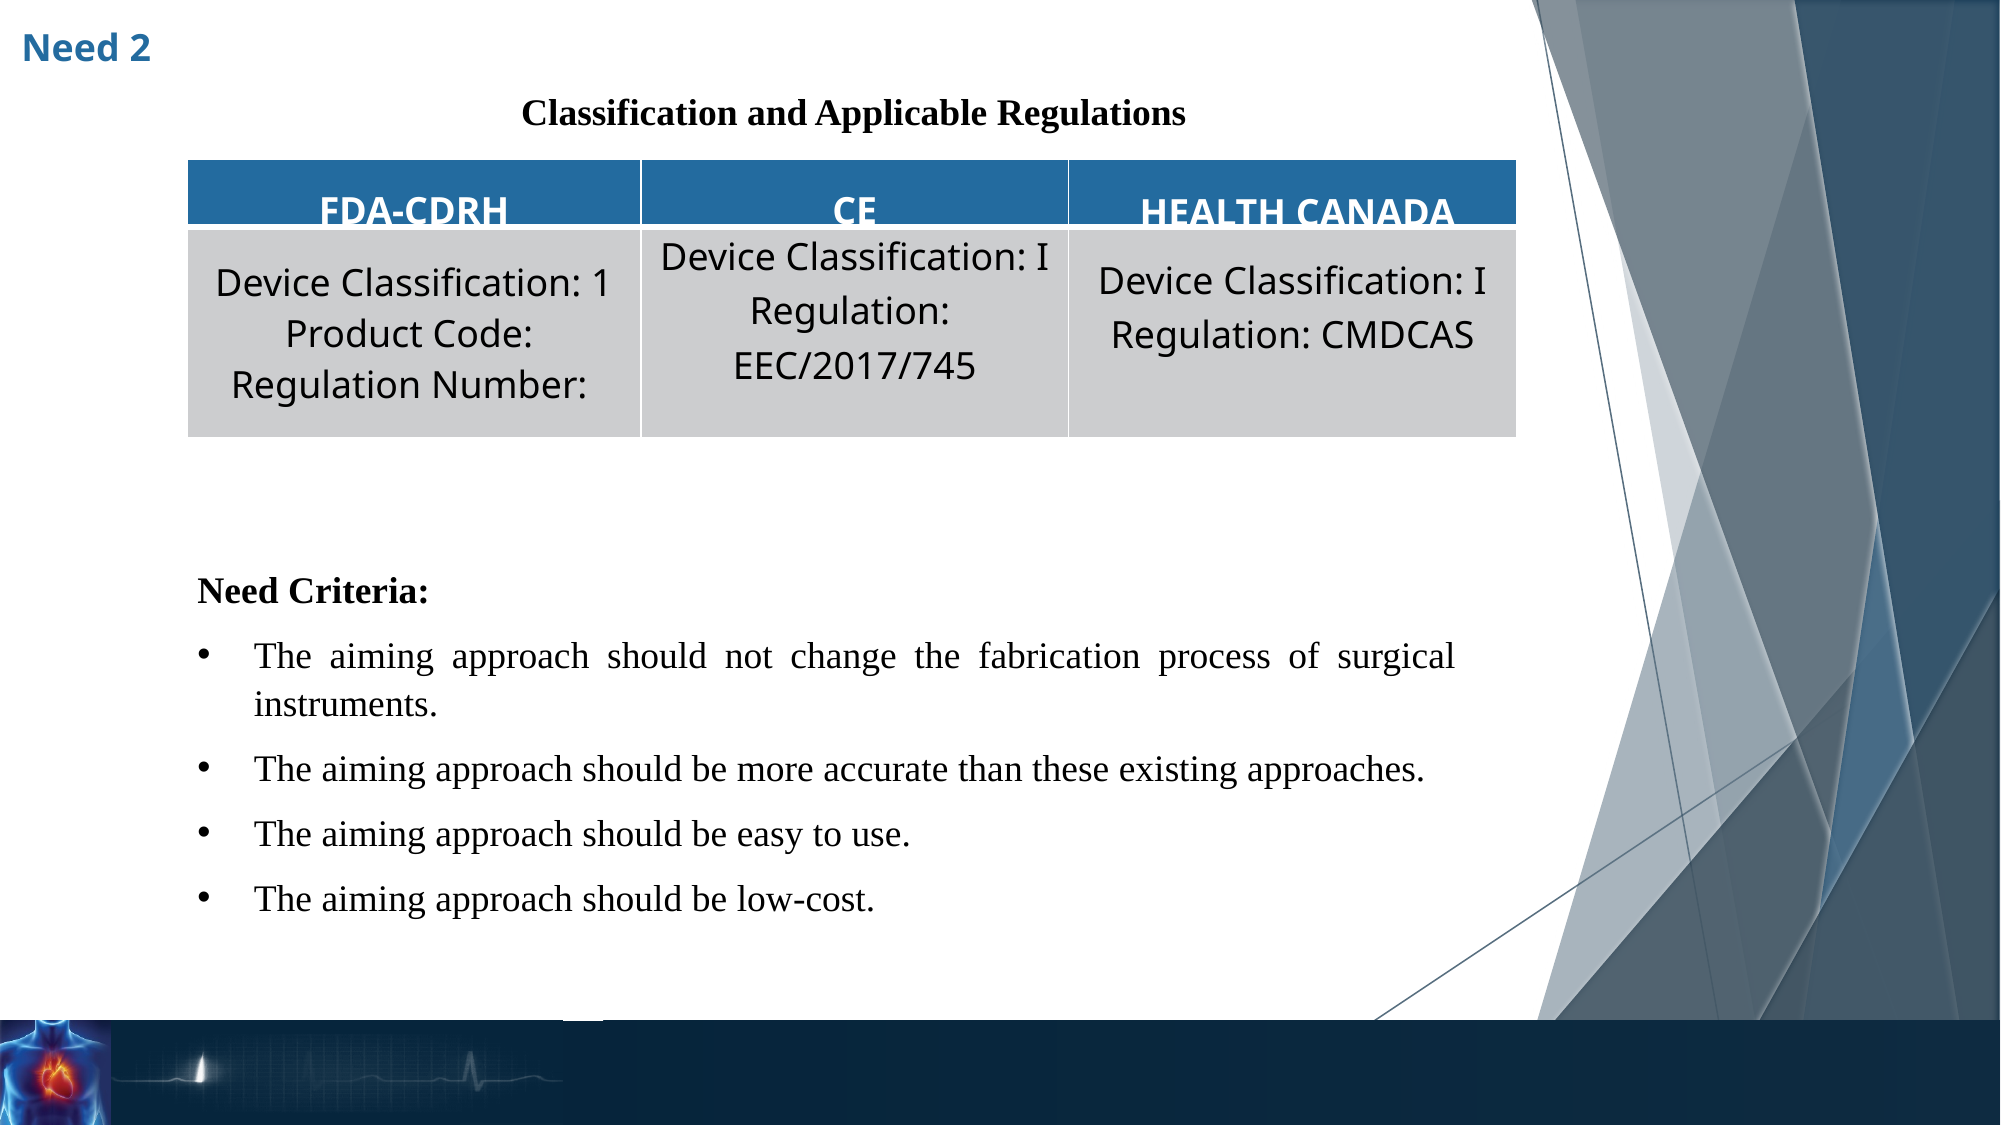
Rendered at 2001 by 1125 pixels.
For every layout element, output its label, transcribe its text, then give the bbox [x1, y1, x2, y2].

text_box Classification and Applicable Regulations [506, 77, 1202, 140]
text_box Need 2 [6, 16, 166, 77]
table_cell Device Classification: 1 Product Code: Regulation Number: [188, 230, 640, 437]
table_header FDA-CDRH [188, 160, 640, 224]
text_box Need Criteria: The aiming approach should not change the fabrication process of surgical instruments. The aiming approach should be more accurate than these existing approaches. The aiming approach should be easy to use. The aiming approach should be low-cost. [182, 556, 1473, 640]
table_cell Device Classification: I Regulation: CMDCAS [1069, 230, 1516, 437]
table_header HEALTH CANADA [1069, 160, 1516, 224]
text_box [0, 641, 2000, 1125]
table_cell Device Classification: I Regulation: EEC/2017/745 [642, 230, 1068, 437]
table_header CE [642, 160, 1068, 224]
